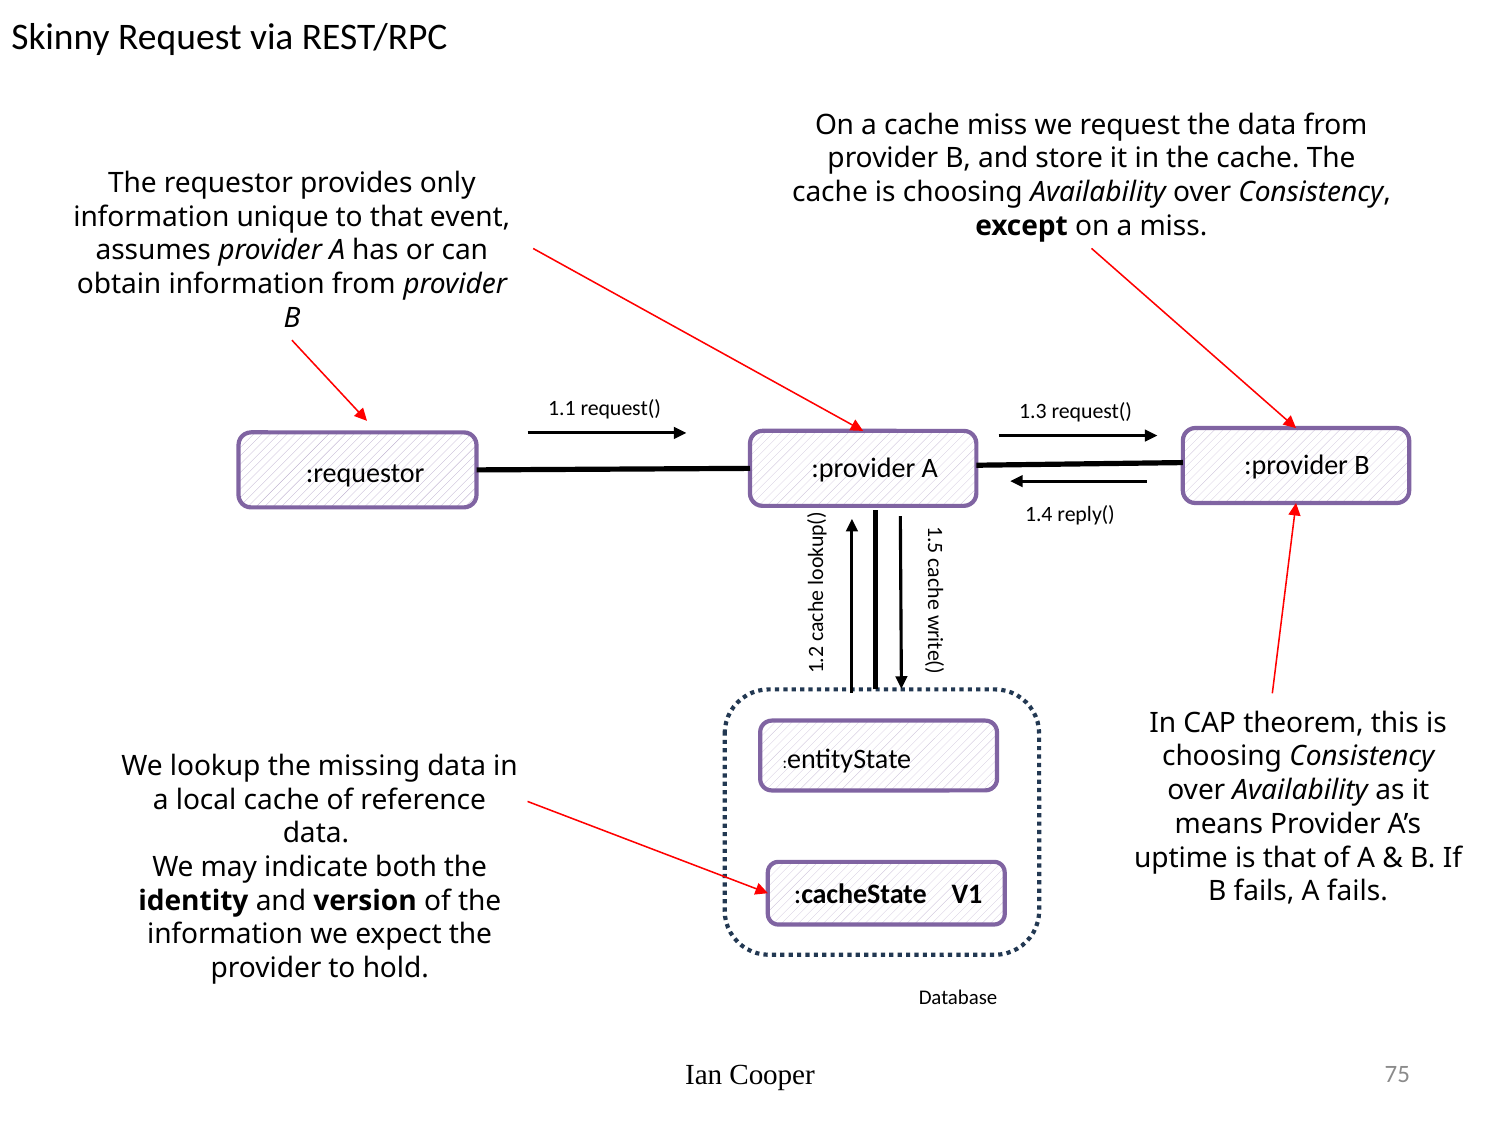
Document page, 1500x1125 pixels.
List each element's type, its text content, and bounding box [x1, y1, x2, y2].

slide_number 75 [1074, 1042, 1425, 1103]
text_box Skinny Request via REST/RPC [0, 0, 1500, 69]
text_box 1.3 request() [1004, 389, 1087, 431]
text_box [532, 232, 864, 432]
text_box The requestor provides only information unique to that event, assumes provider A has or can obtain information from provider B [50, 156, 534, 341]
text_box :provider B [1229, 439, 1387, 488]
text_box On a cache miss we request the data from provider B, and store it in the cache. The cache is choosing Availability over Consistency, except on a miss. [773, 98, 1410, 249]
text_box [722, 687, 1042, 957]
text_box :requestor [291, 447, 455, 496]
text_box 1.4 reply() [1010, 492, 1158, 534]
text_box :provider A [796, 442, 961, 491]
text_box We lookup the missing data in a local cache of reference data. We may indicate both the identity and version of the information we expect the provider to hold. [106, 739, 534, 991]
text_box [291, 308, 368, 422]
text_box [747, 428, 979, 508]
text_box 1.5 cache write() [916, 511, 958, 710]
text_box [1180, 425, 1412, 506]
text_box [1272, 502, 1297, 694]
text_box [1091, 250, 1297, 429]
footer Ian Cooper [512, 1042, 988, 1103]
text_box [236, 430, 479, 510]
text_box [527, 801, 769, 894]
text_box 1.2 cache lookup() [793, 490, 835, 689]
text_box In CAP theorem, this is choosing Consistency over Availability as it means Provider A’s uptime is that of A & B. If B fails, A fails. [1115, 696, 1481, 914]
text_box Database [903, 976, 1017, 1017]
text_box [976, 462, 1184, 466]
